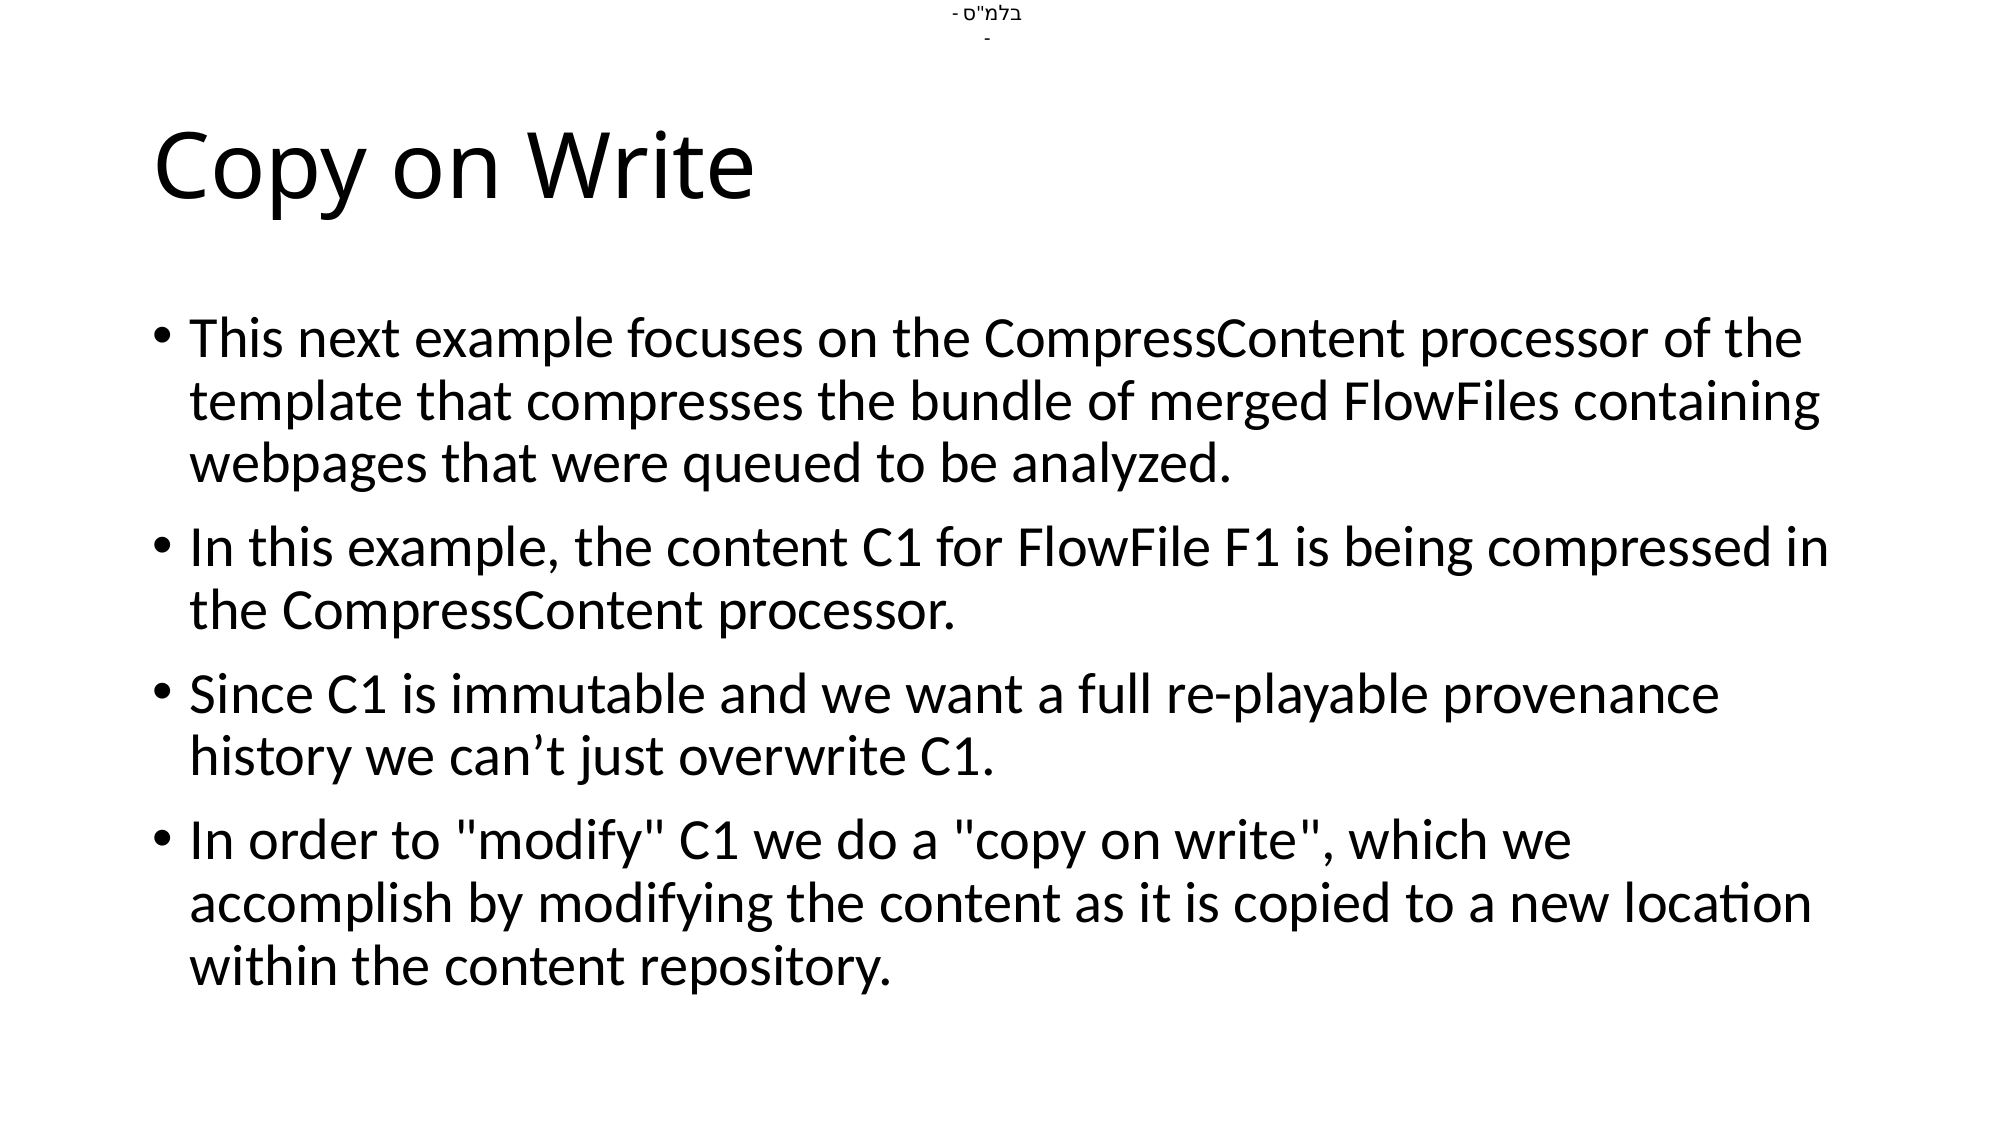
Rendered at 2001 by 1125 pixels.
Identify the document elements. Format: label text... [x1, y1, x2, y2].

list This next example focuses on the CompressContent processor of the template that compresses the bundle of merged FlowFiles containing webpages that were queued to be analyzed. In this example, the content C1 for FlowFile F1 is being compressed in the CompressContent processor. Since C1 is immutable and we want a full re-playable provenance history we can’t just overwrite C1. In order to "modify" C1 we do a "copy on write", which we accomplish by modifying the content as it is copied to a new location within the content repository. [137, 299, 1863, 1014]
title Copy on Write [137, 59, 1863, 278]
